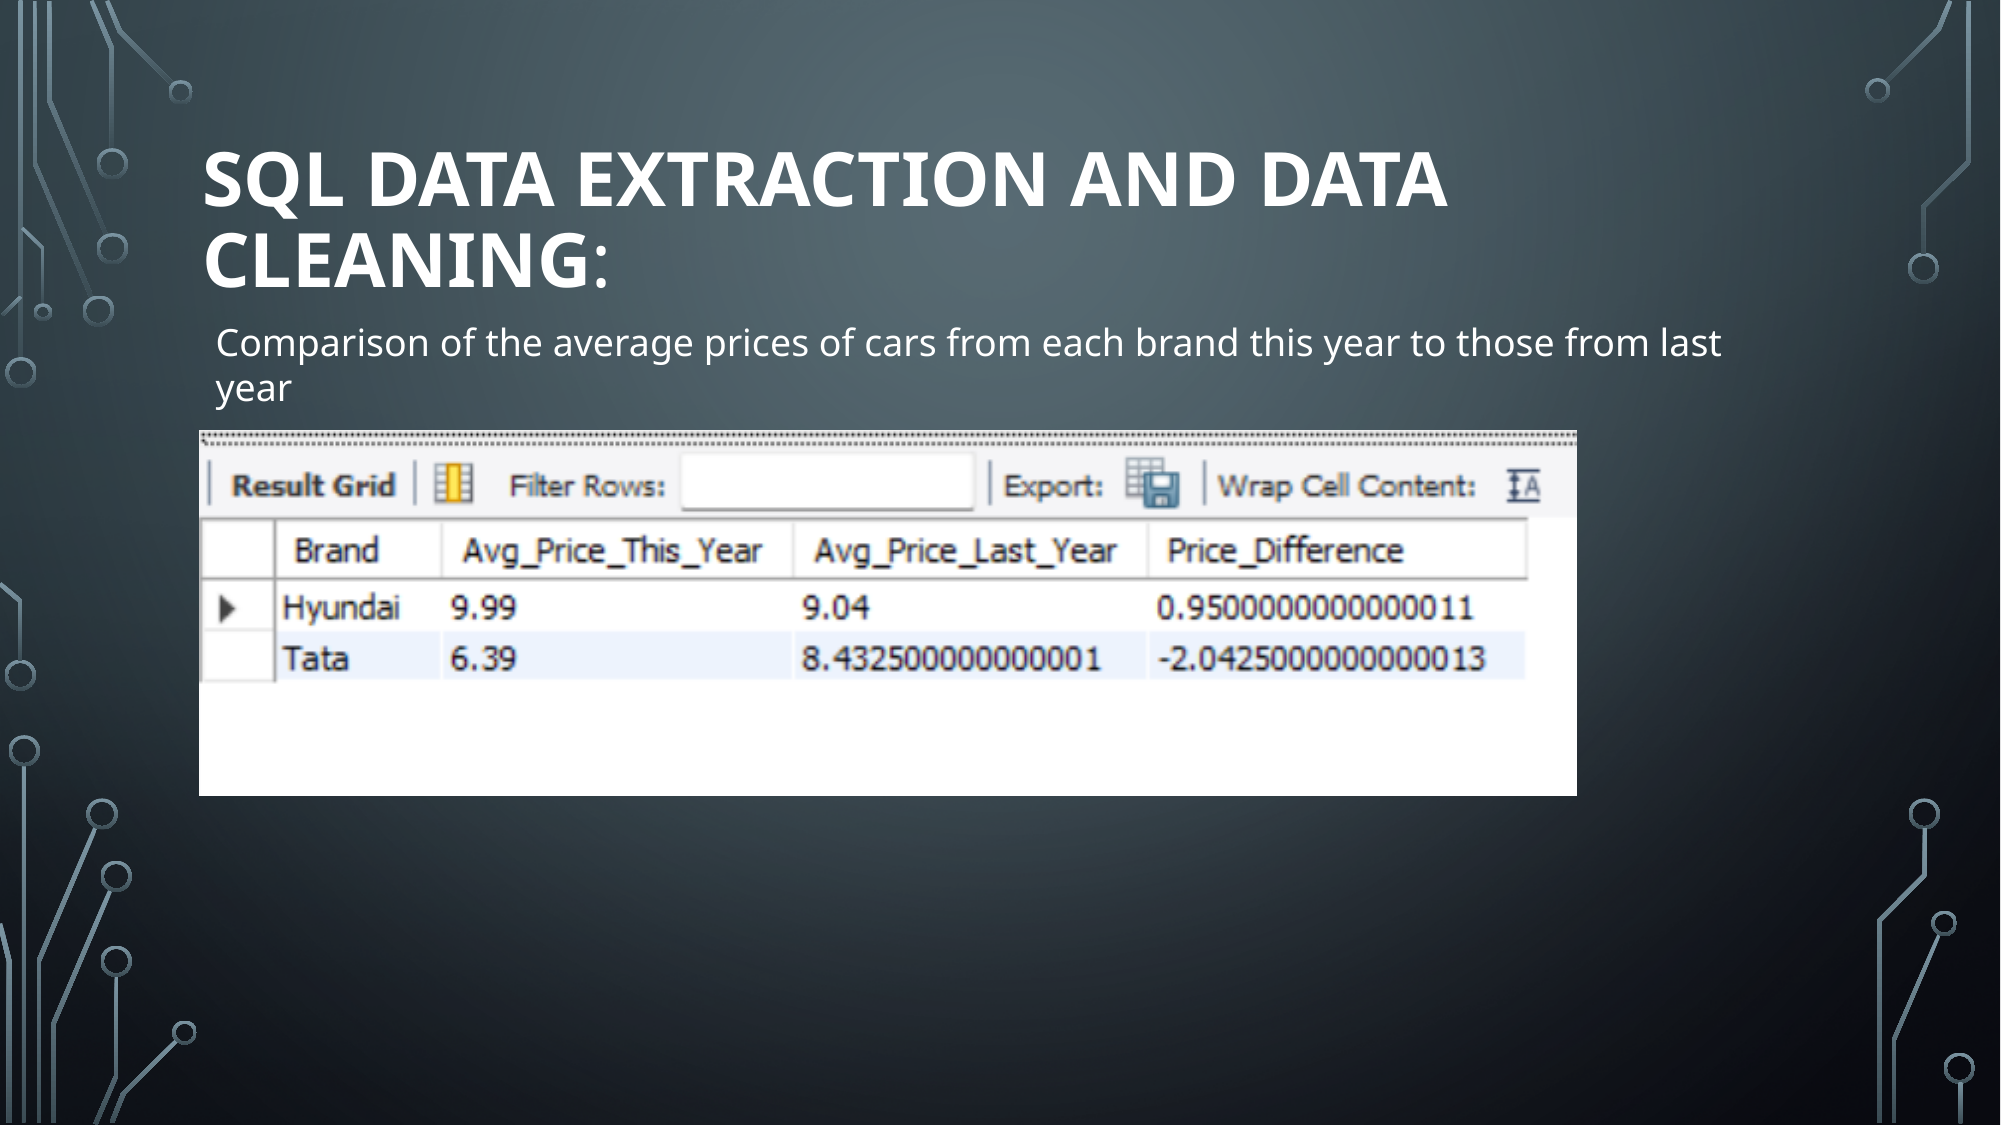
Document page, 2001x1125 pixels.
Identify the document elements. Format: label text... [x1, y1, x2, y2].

picture [199, 430, 1577, 796]
title SQL Data Extraction and data cleaning: [187, 101, 1813, 344]
text_box Comparison of the average prices of cars from each brand this year to those from last year [200, 311, 1795, 417]
